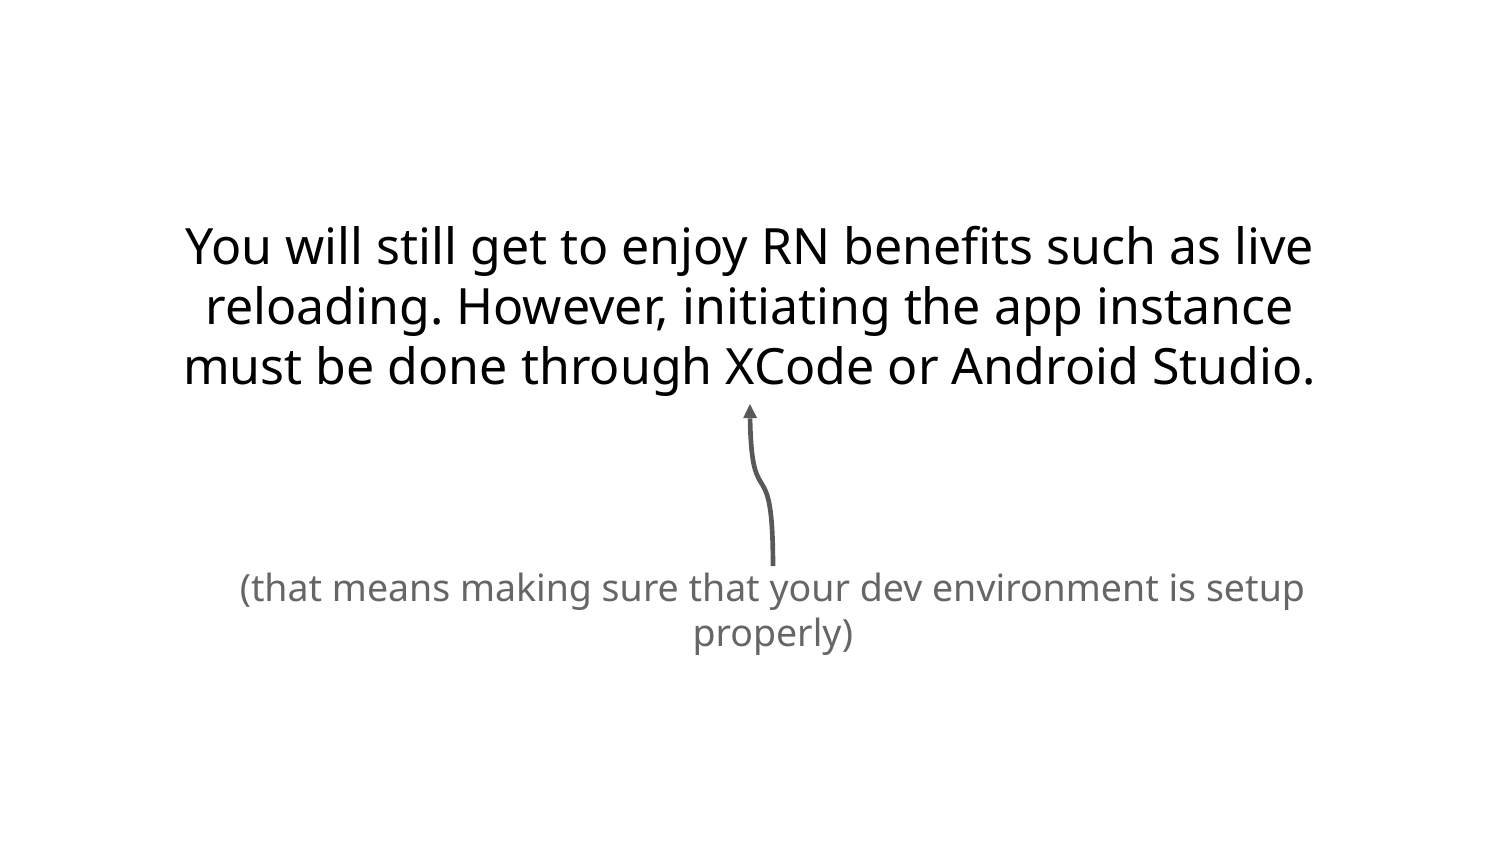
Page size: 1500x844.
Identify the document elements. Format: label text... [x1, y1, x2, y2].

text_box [680, 473, 843, 497]
text_box You will still get to enjoy RN benefits such as live reloading. However, initiating the app instance must be done through XCode or Android Studio. [136, 205, 1364, 405]
text_box (that means making sure that your dev environment is setup properly) [159, 566, 1387, 651]
